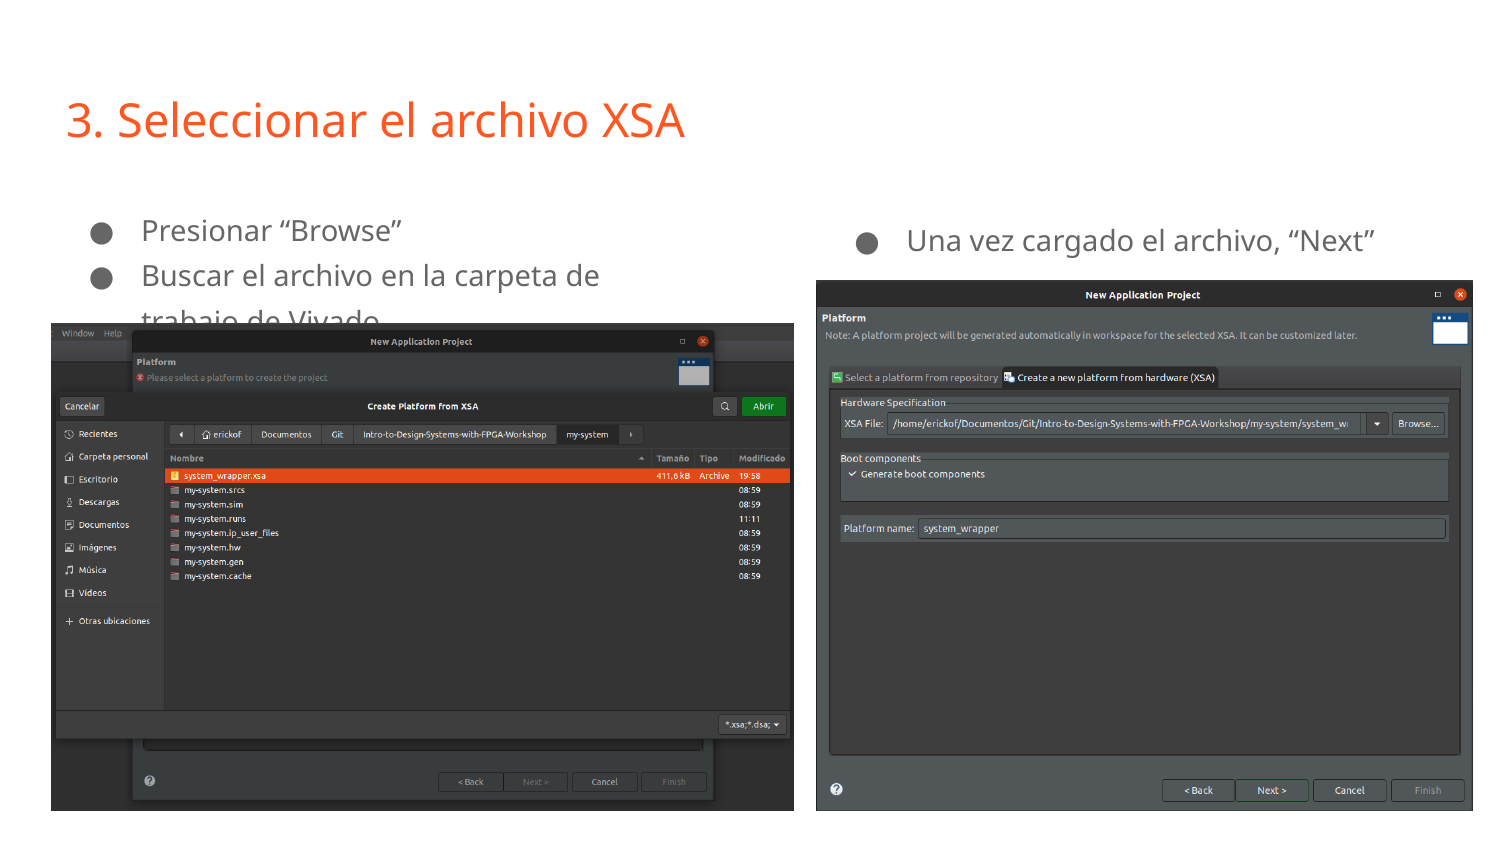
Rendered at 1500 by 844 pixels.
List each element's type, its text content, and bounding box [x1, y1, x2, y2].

list Presionar “Browse” Buscar el archivo en la carpeta de trabajo de Vivado [51, 189, 708, 322]
picture [816, 280, 1473, 811]
title 3. Seleccionar el archivo XSA [51, 72, 1449, 167]
picture [50, 323, 795, 811]
list Una vez cargado el archivo, “Next” [816, 199, 1473, 279]
